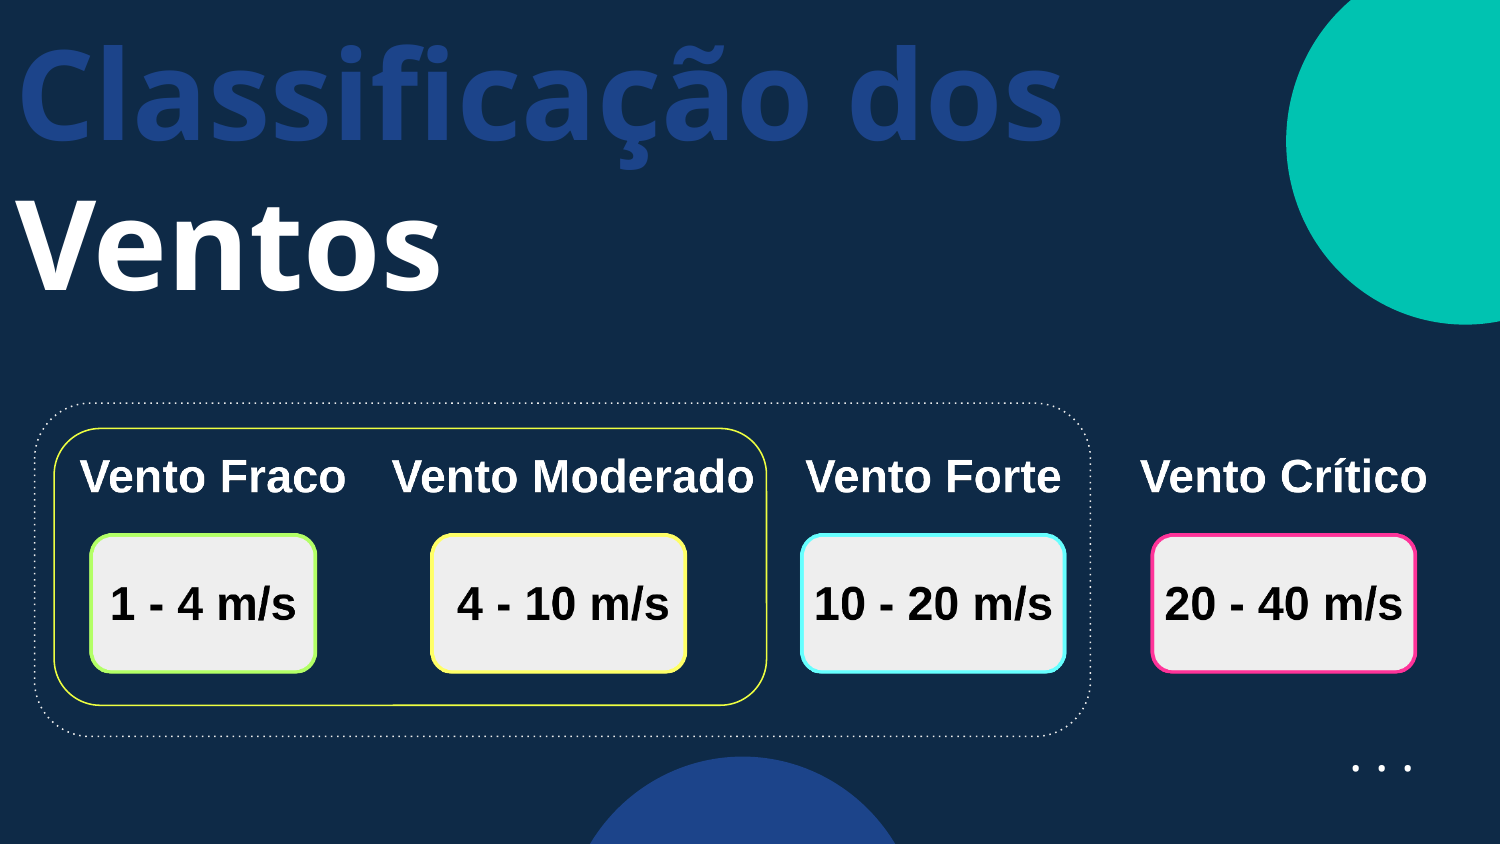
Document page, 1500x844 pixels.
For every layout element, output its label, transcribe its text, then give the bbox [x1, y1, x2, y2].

title . . . [1276, 705, 1489, 800]
text_box [34, 403, 1091, 737]
picture [71, 417, 1429, 674]
text_box Classificação dos Ventos [0, 0, 1206, 330]
text_box [54, 444, 761, 706]
text_box [1286, 0, 1500, 324]
text_box [590, 757, 895, 844]
